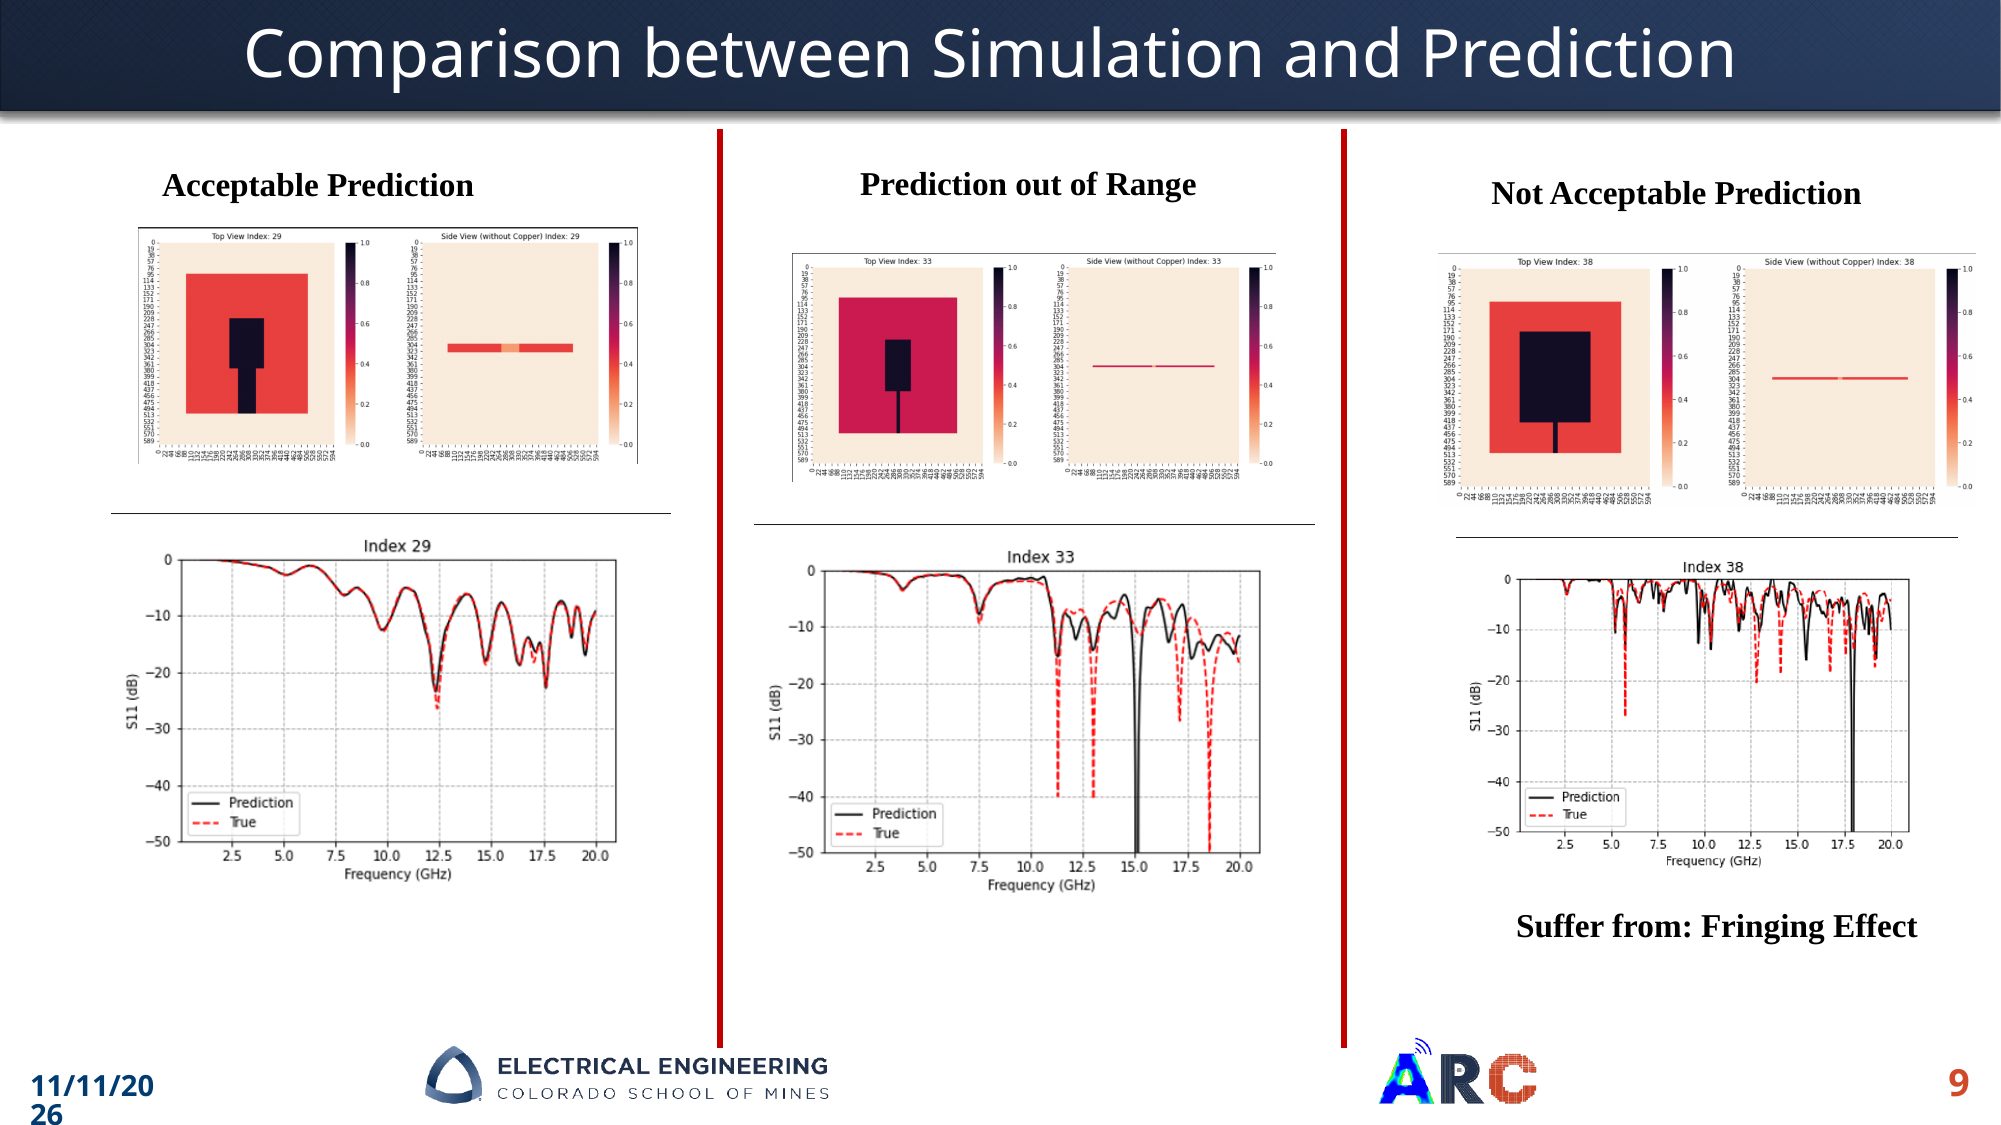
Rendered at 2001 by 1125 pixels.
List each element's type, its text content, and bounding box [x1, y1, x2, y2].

picture [110, 513, 671, 887]
picture [1456, 537, 1958, 872]
title Comparison between Simulation and Prediction [0, 0, 2000, 111]
text_box Acceptable Prediction [147, 155, 646, 211]
picture [1438, 253, 1976, 508]
text_box Not Acceptable Prediction [1476, 164, 1976, 219]
picture [792, 253, 1276, 482]
picture [754, 524, 1315, 898]
text_box Suffer from: Fringing Effect [1501, 897, 1939, 952]
picture [1374, 1035, 1543, 1106]
text_box Prediction out of Range [845, 155, 1341, 210]
picture [138, 227, 638, 464]
picture [412, 1042, 839, 1111]
